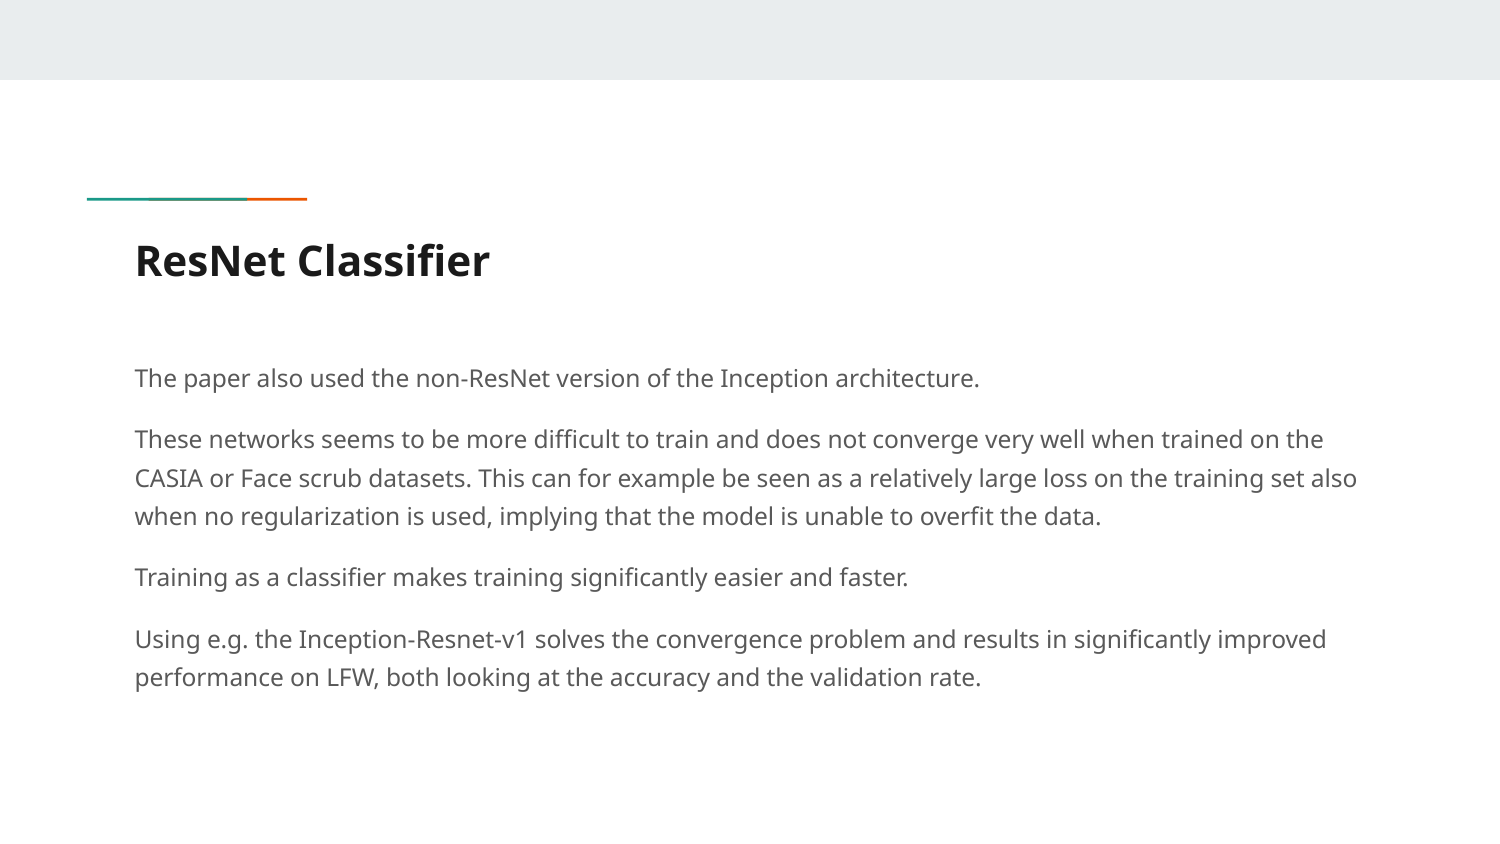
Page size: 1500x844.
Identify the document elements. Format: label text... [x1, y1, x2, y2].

list The paper also used the non-ResNet version of the Inception architecture. These networks seems to be more difficult to train and does not converge very well when trained on the CASIA or Face scrub datasets. This can for example be seen as a relatively large loss on the training set also when no regularization is used, implying that the model is unable to overfit the data. Training as a classifier makes training significantly easier and faster. Using e.g. the Inception-Resnet-v1 solves the convergence problem and results in significantly improved performance on LFW, both looking at the accuracy and the validation rate. [119, 341, 1381, 712]
title ResNet Classifier [119, 216, 1381, 305]
